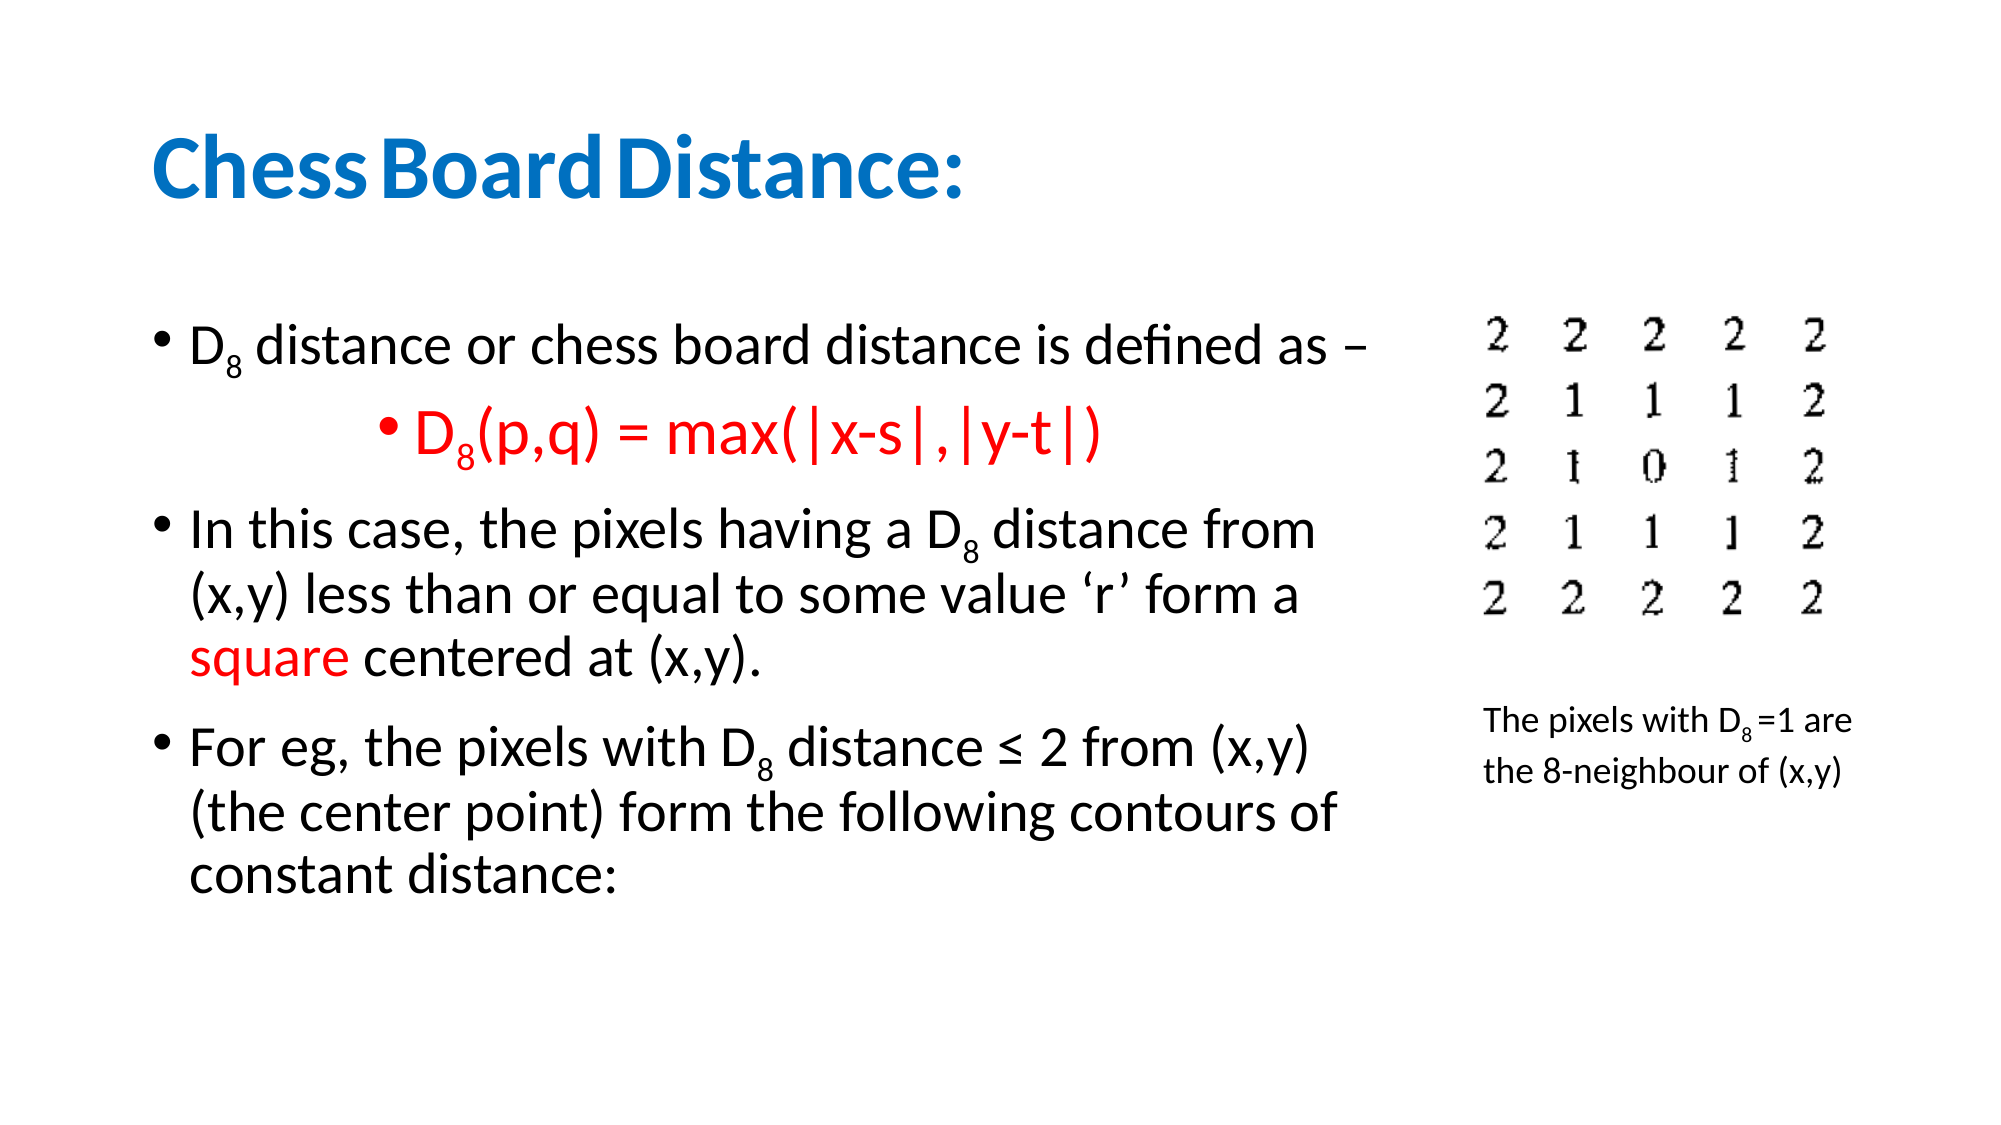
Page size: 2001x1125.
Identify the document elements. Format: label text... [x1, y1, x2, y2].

list D8 distance or chess board distance is defined as – D8(p,q) = max(|x-s|,|y-t|) In this case, the pixels having a D8 distance from (x,y) less than or equal to some value ‘r’ form a square centered at (x,y). For eg, the pixels with D8 distance ≤ 2 from (x,y) (the center point) form the following contours of constant distance: [137, 299, 1410, 1101]
text_box The pixels with D8 =1 are the 8-neighbour of (x,y) [1468, 687, 1900, 799]
picture [1467, 299, 1839, 629]
title Chess Board Distance: [137, 59, 1863, 278]
